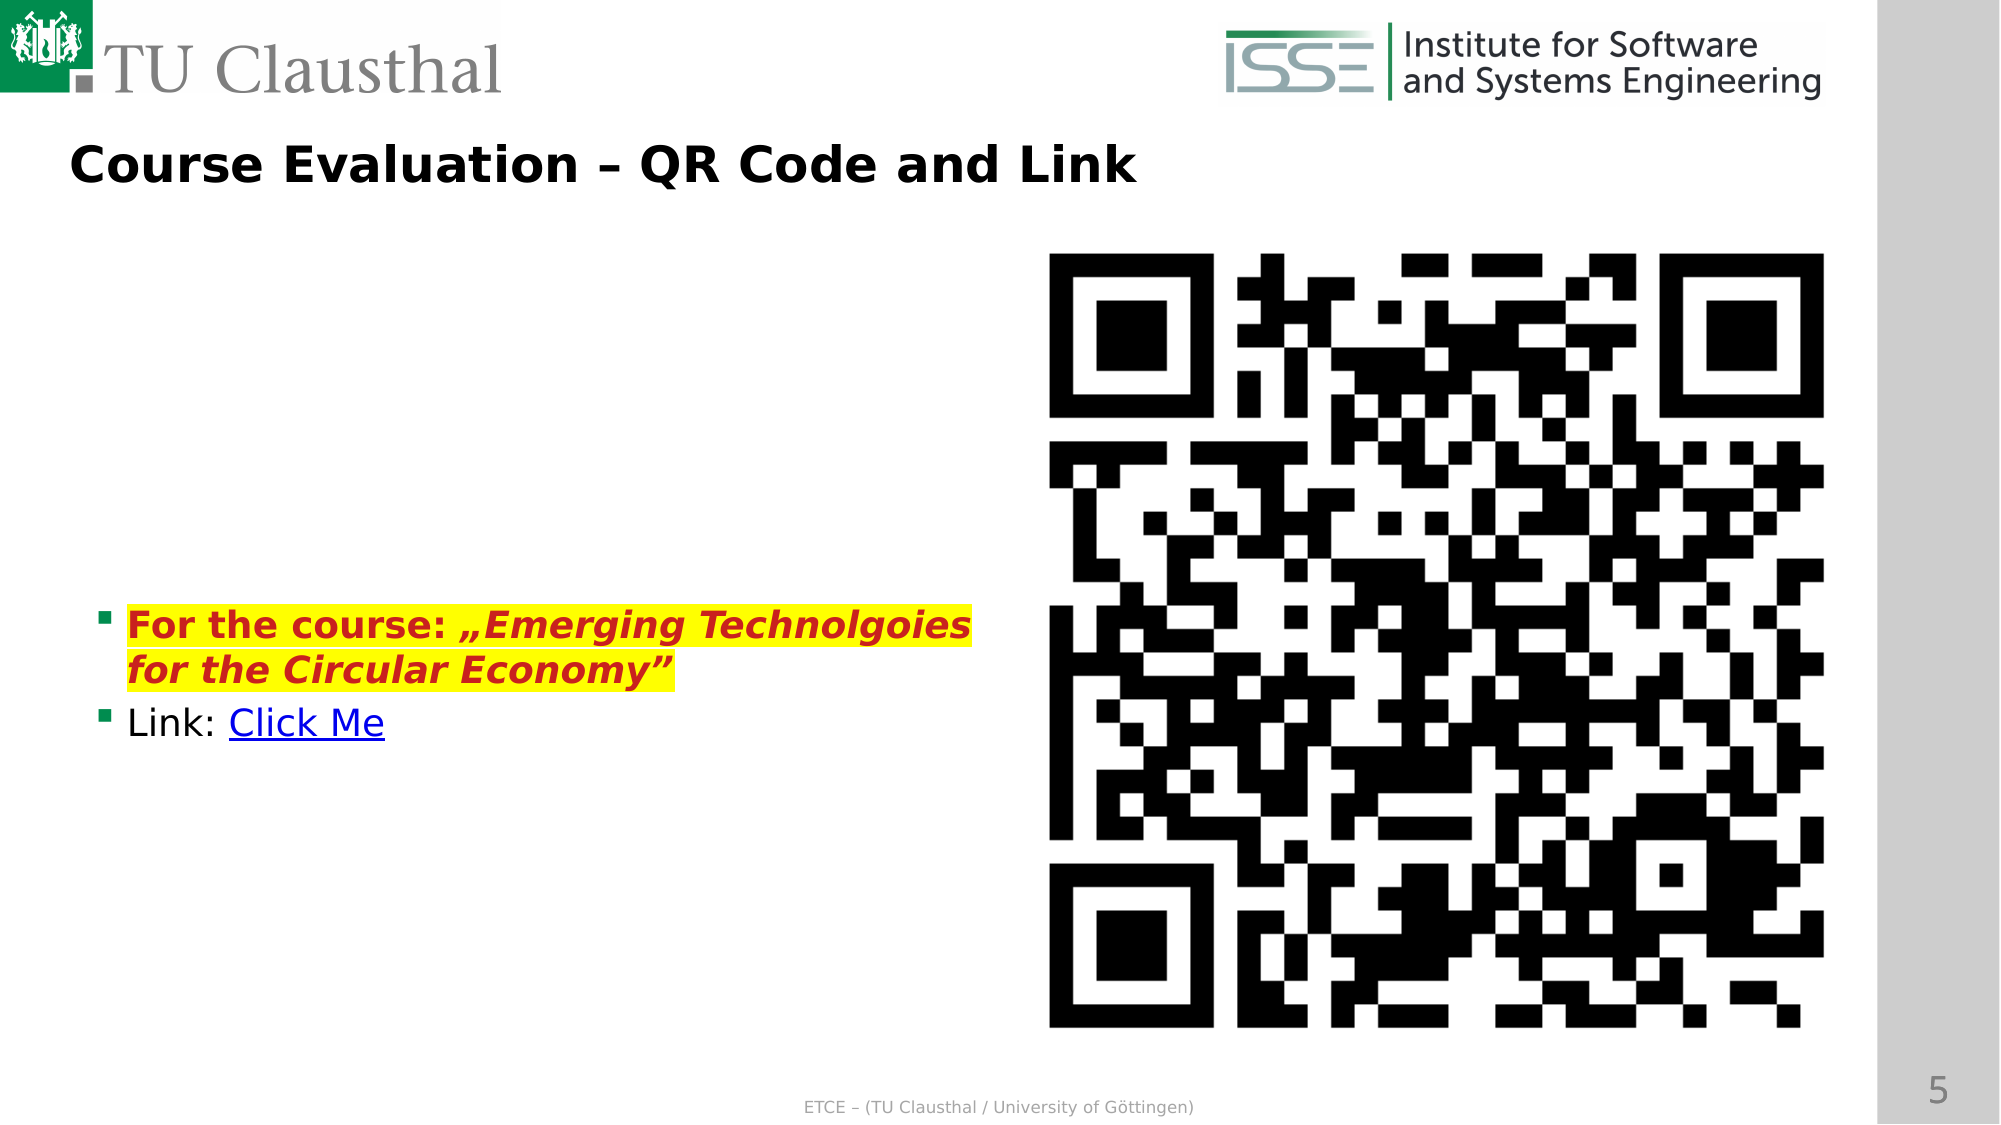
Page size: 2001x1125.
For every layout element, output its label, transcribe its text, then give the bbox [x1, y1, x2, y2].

text_box [55, 208, 973, 1034]
picture [1003, 207, 1871, 1075]
picture [0, 0, 501, 93]
text_box Course Evaluation – QR Code and Link [55, 125, 1818, 208]
picture [1218, 22, 1826, 107]
text_box For the course: „Emerging Technolgoies for the Circular Economy” Link: Click Me [80, 233, 998, 1059]
